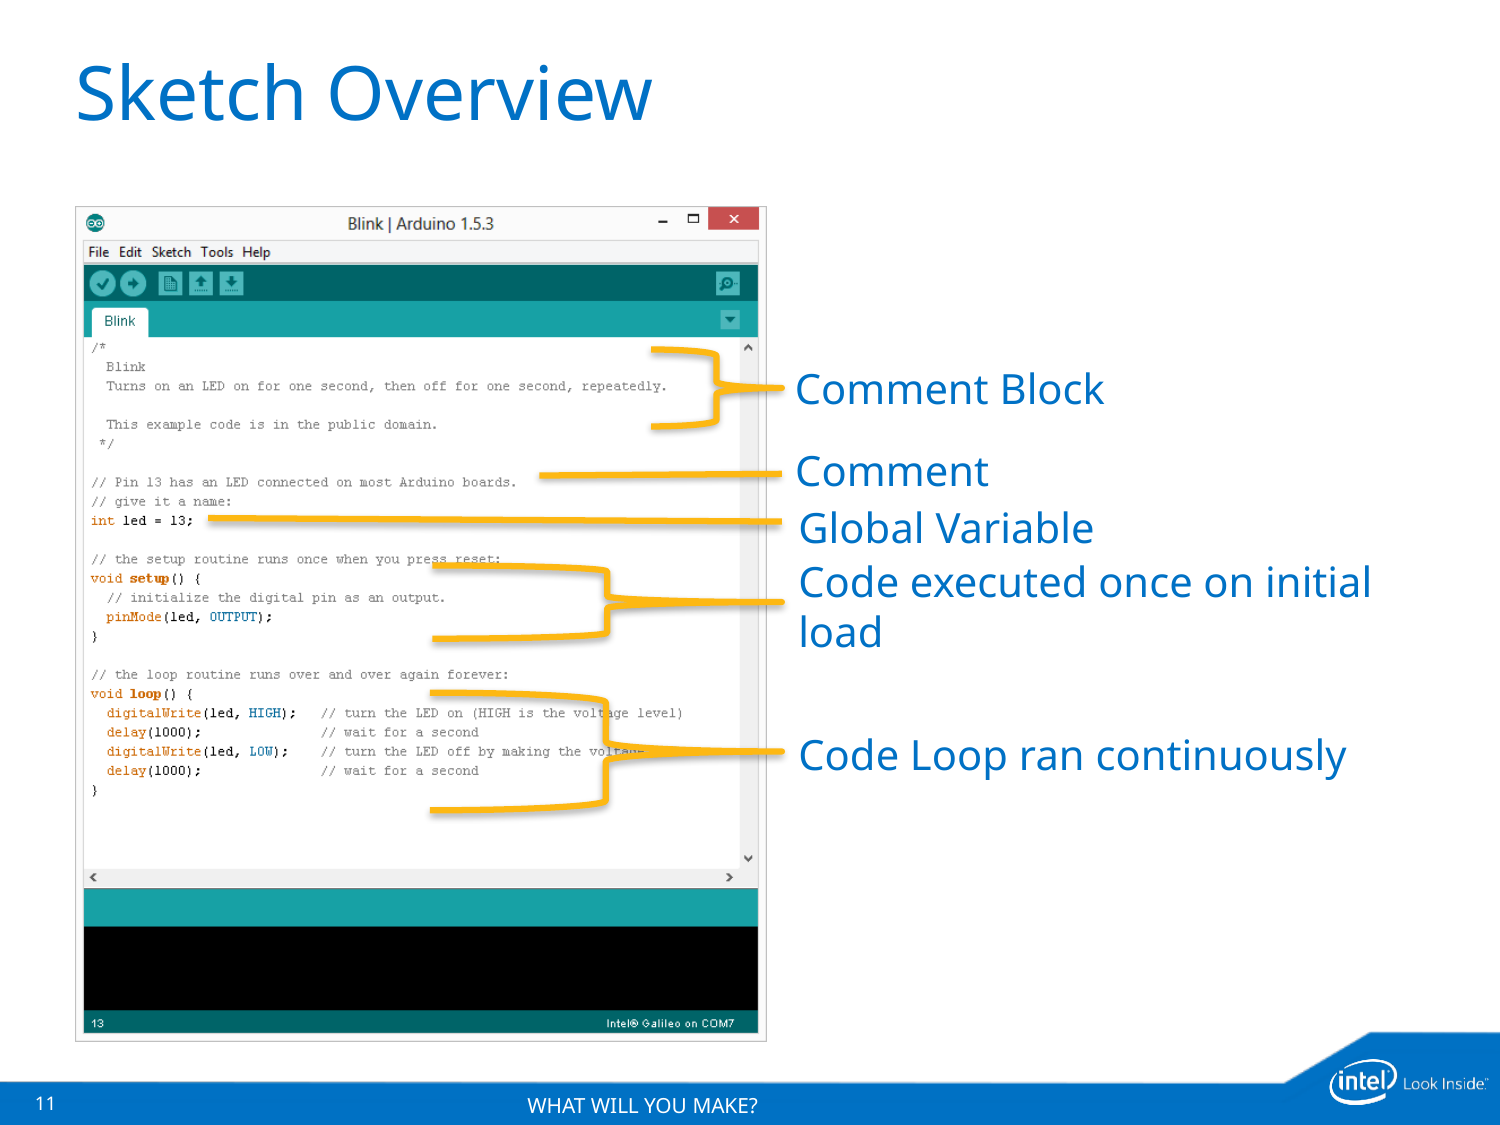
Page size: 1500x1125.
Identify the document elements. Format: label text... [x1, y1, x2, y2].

title Sketch Overview [75, 37, 1425, 143]
text_box Comment Block [771, 362, 1106, 413]
picture [0, 206, 1500, 1125]
text_box Global Variable [771, 502, 1127, 553]
text_box Code executed once on initial load [771, 555, 1463, 656]
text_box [207, 517, 783, 522]
text_box Comment [771, 444, 990, 495]
text_box Code Loop ran continuously [771, 728, 1370, 779]
